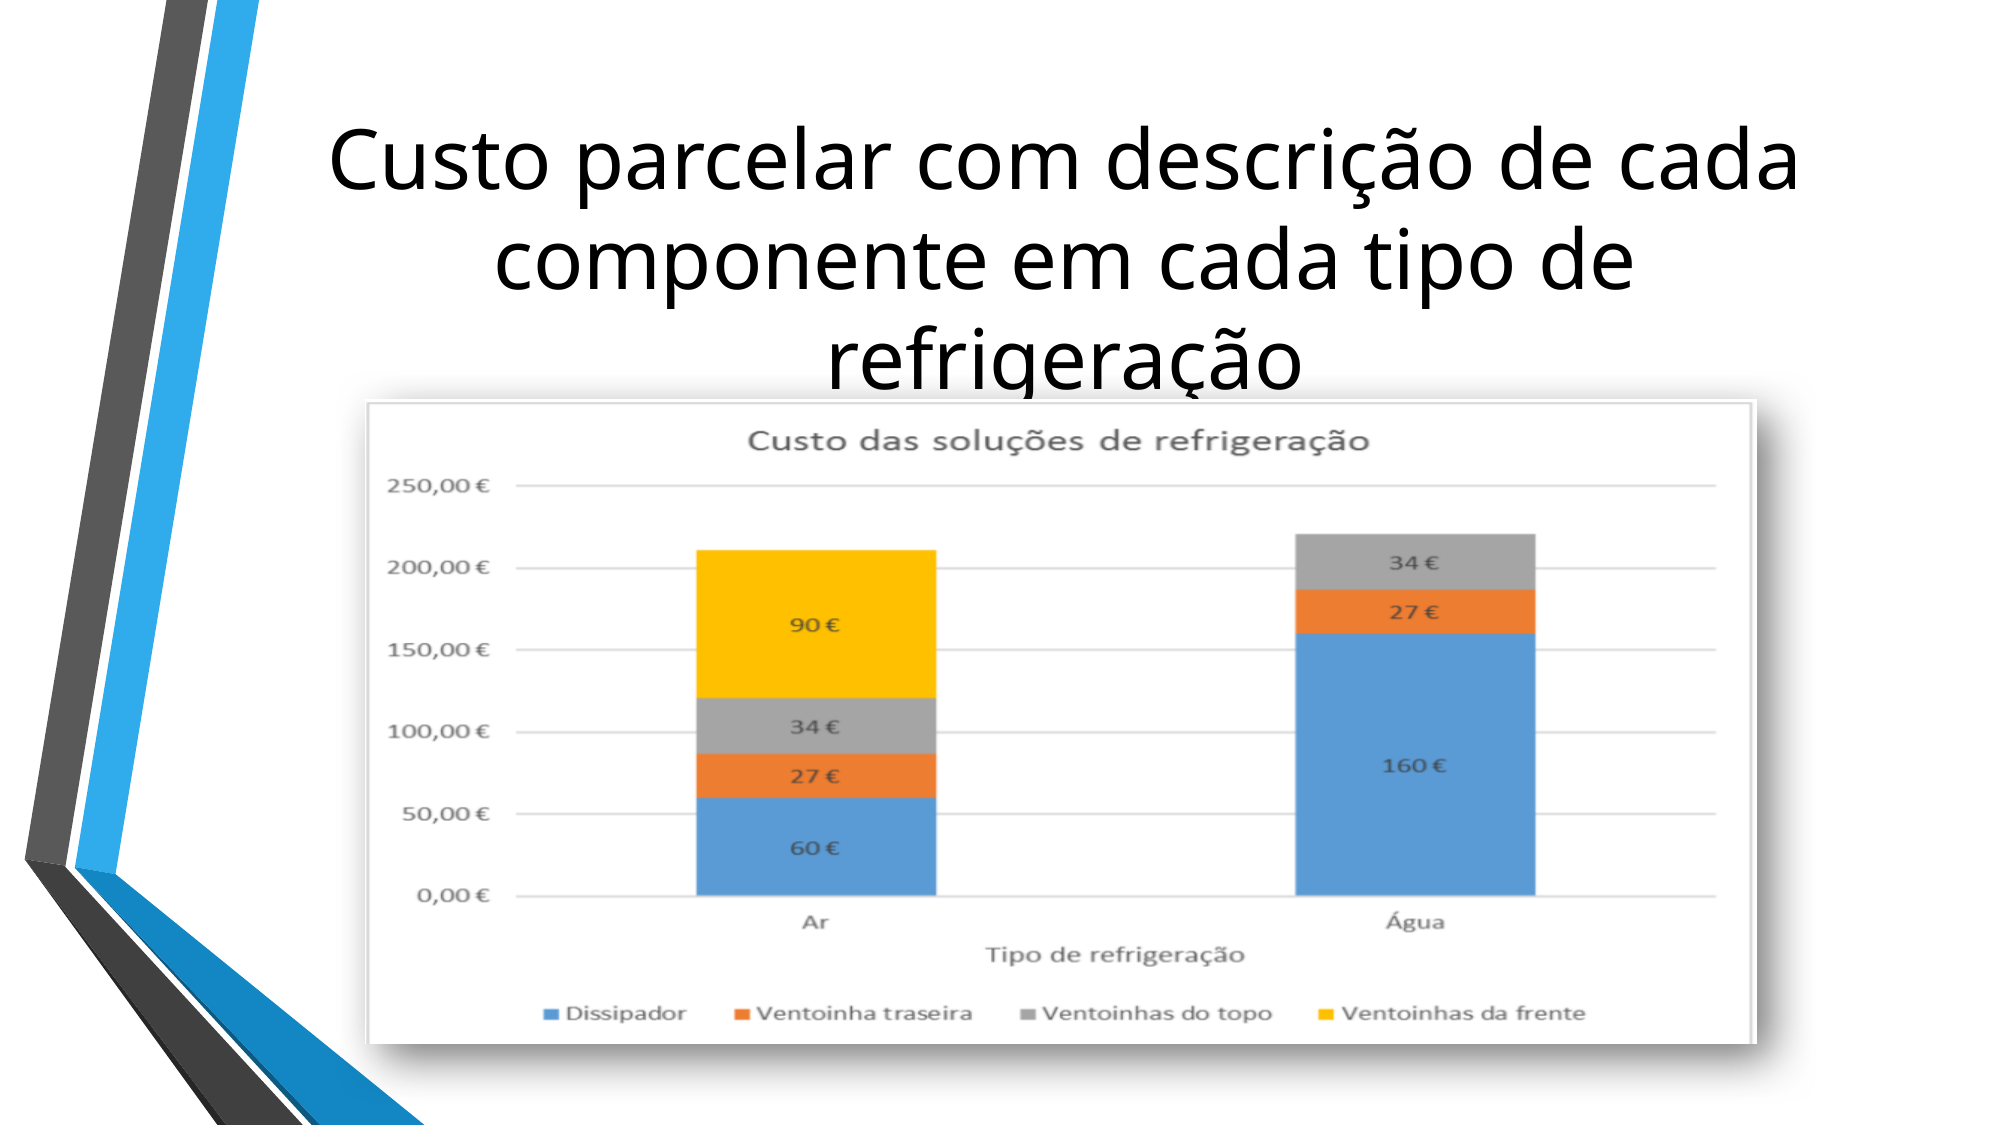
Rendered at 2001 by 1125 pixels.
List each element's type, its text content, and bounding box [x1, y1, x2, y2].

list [365, 399, 1757, 1044]
title Custo parcelar com descrição de cada componente em cada tipo de refrigeração [243, 112, 1887, 400]
